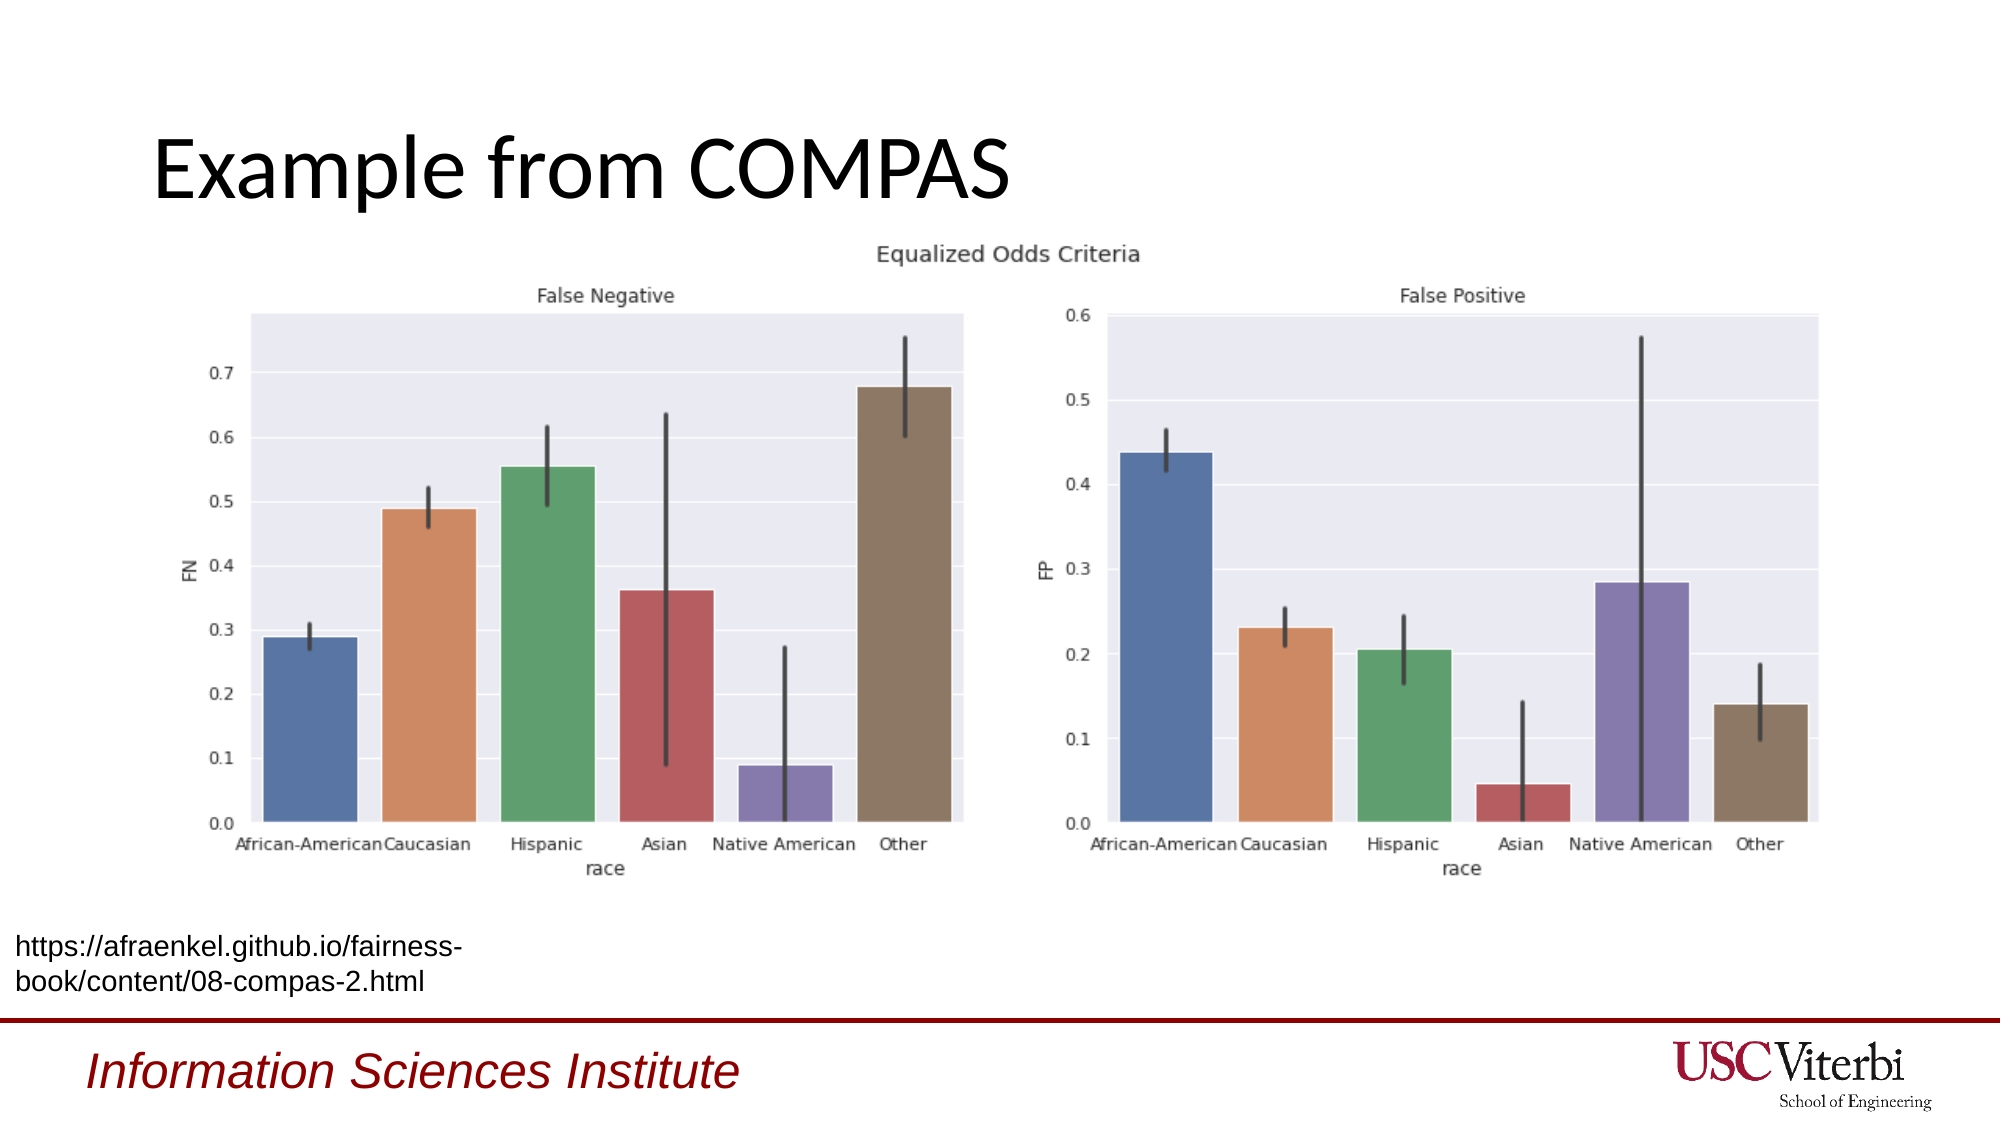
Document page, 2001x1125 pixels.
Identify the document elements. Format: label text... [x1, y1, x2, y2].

picture [170, 234, 1830, 891]
picture [1641, 1027, 1964, 1118]
text_box https://afraenkel.github.io/fairness-book/content/08-compas-2.html [0, 912, 493, 1013]
title Example from COMPAS [137, 59, 1863, 278]
